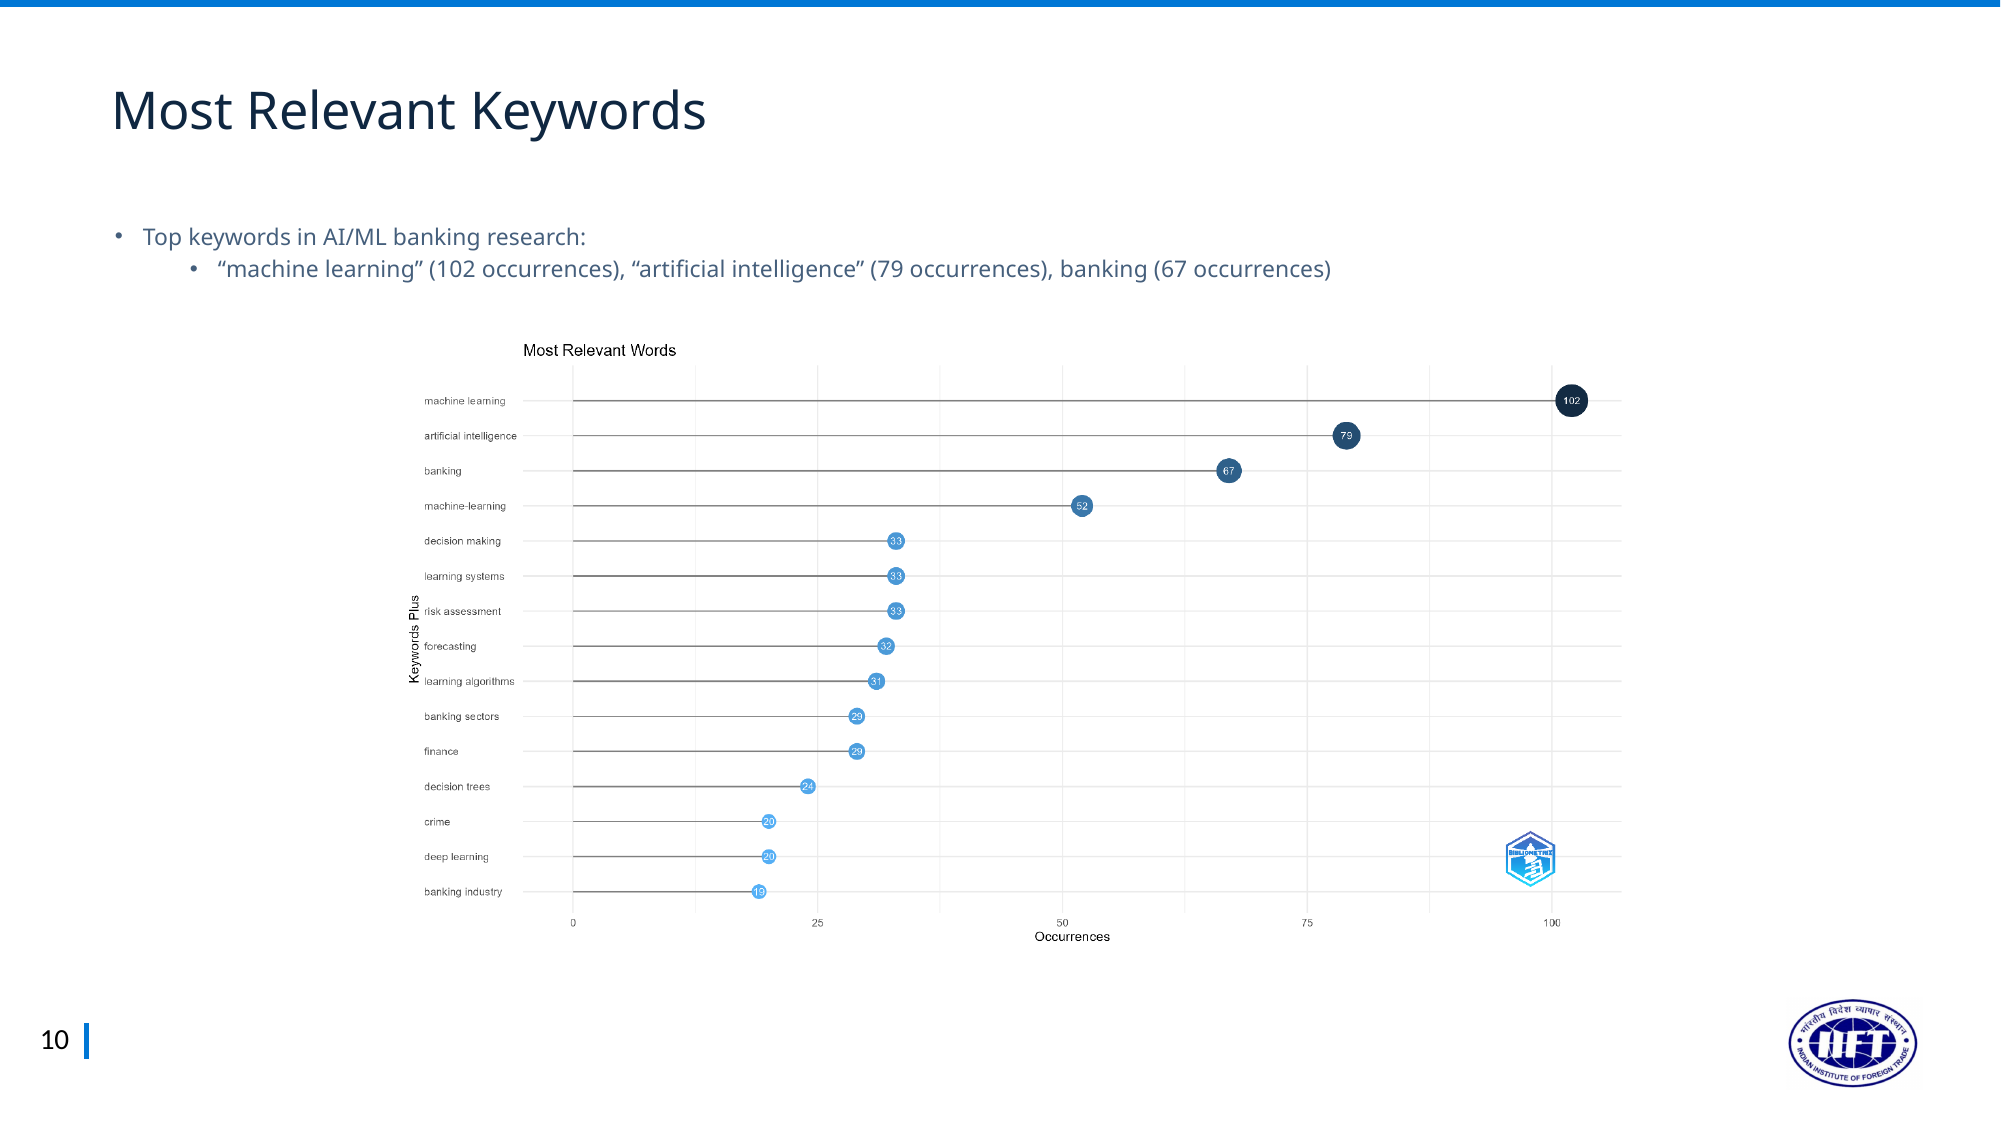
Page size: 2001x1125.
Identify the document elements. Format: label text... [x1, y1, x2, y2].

picture [1786, 997, 1923, 1090]
slide_number 10 [24, 1012, 100, 1069]
picture [401, 337, 1628, 951]
list Top keywords in AI/ML banking research: “machine learning” (102 occurrences), “artificial intelligence” (79 occurrences), banking (67 occurrences) [99, 215, 1937, 313]
list Most Relevant Keywords [96, 70, 1933, 201]
